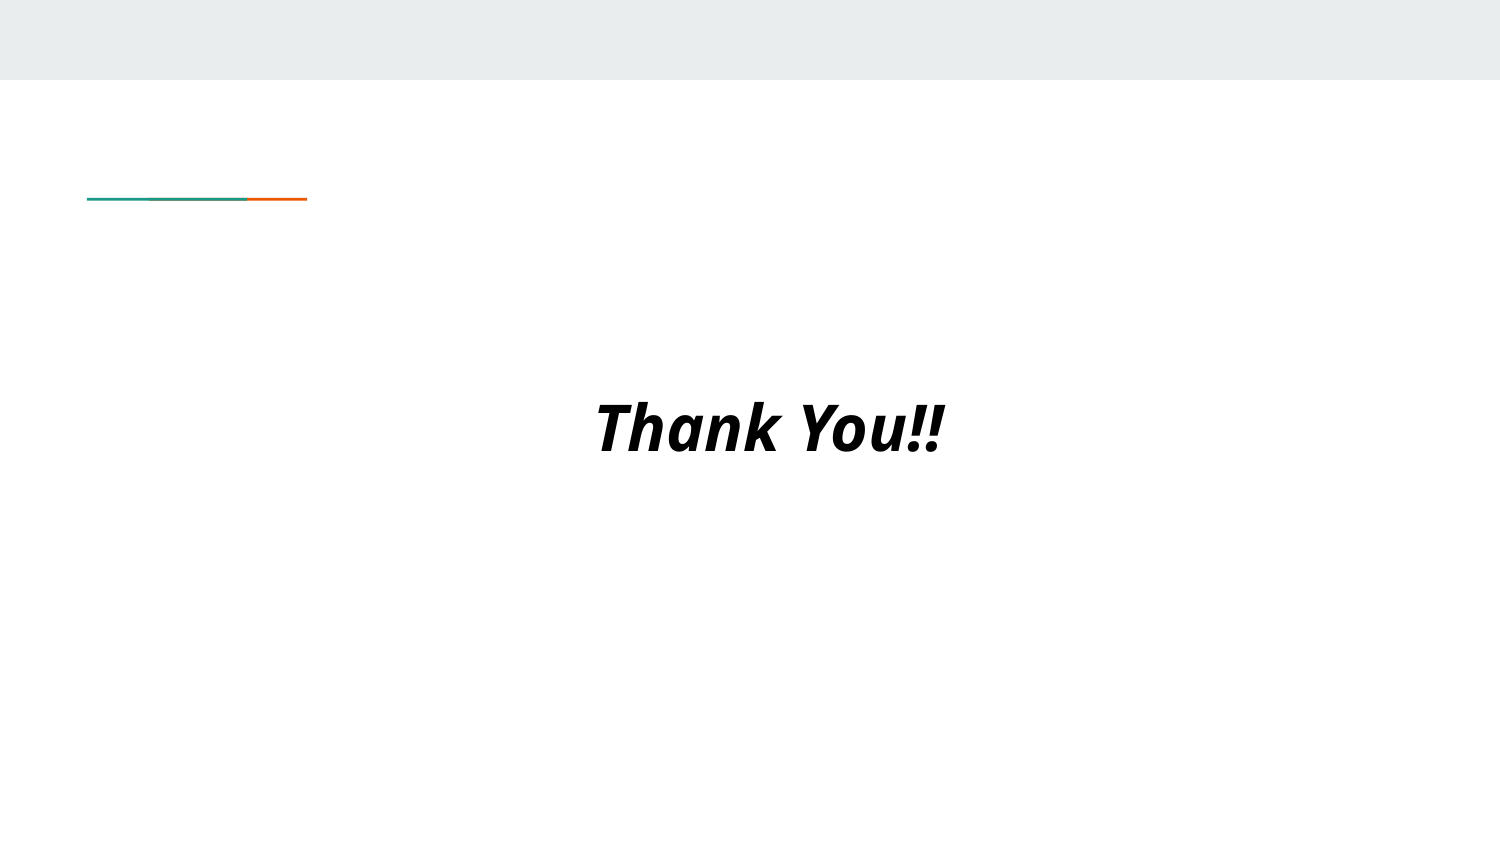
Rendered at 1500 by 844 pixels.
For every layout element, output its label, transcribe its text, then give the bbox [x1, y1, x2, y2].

text_box Thank You!! [578, 378, 1031, 472]
